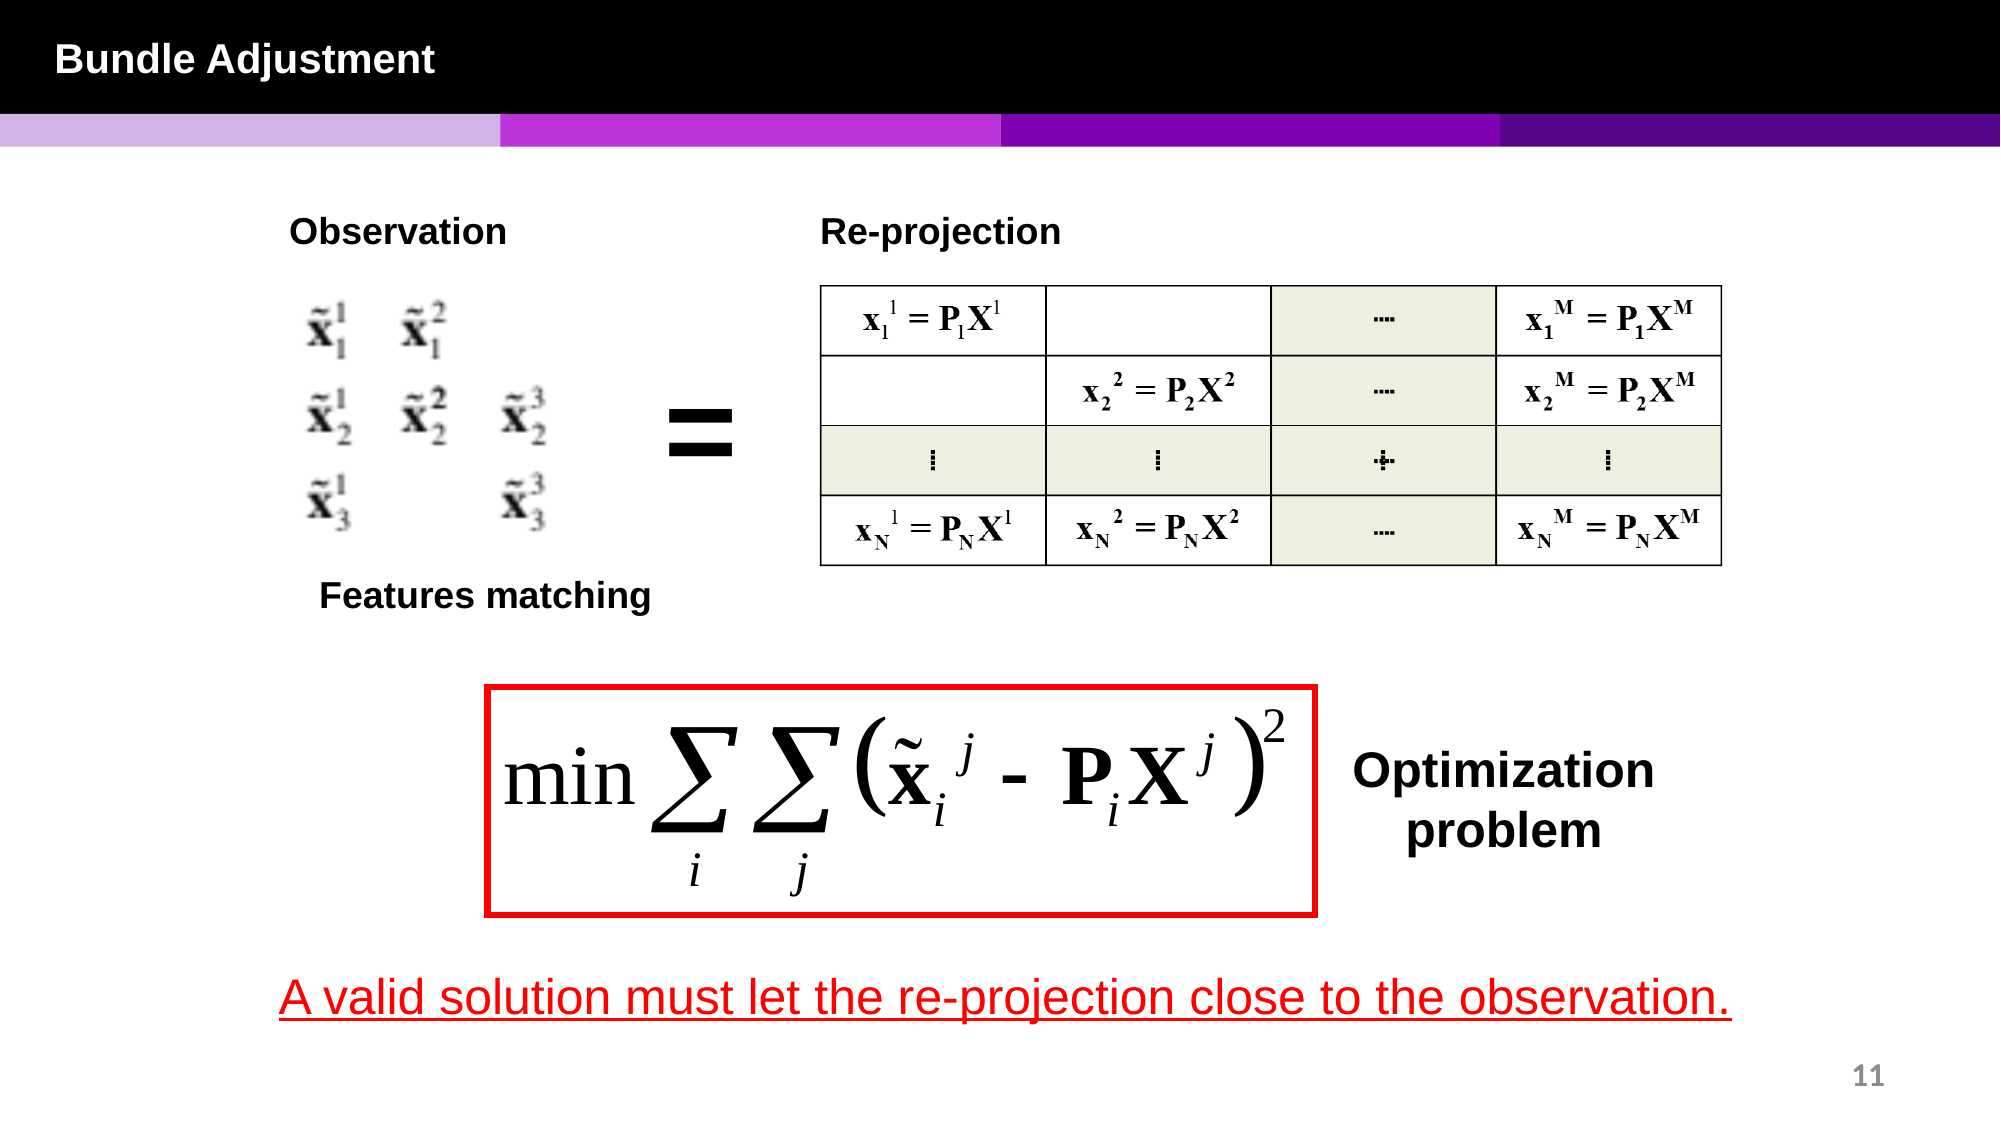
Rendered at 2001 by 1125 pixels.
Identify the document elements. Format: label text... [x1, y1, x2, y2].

text_box Optimization problem [1337, 730, 1671, 865]
text_box Features matching [304, 563, 668, 624]
text_box = [649, 384, 753, 507]
list Bundle Adjustment [39, 0, 1964, 384]
picture [819, 283, 1723, 567]
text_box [272, 274, 580, 556]
text_box A valid solution must let the re-projection close to the observation. [263, 957, 1781, 1033]
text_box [490, 689, 1313, 913]
